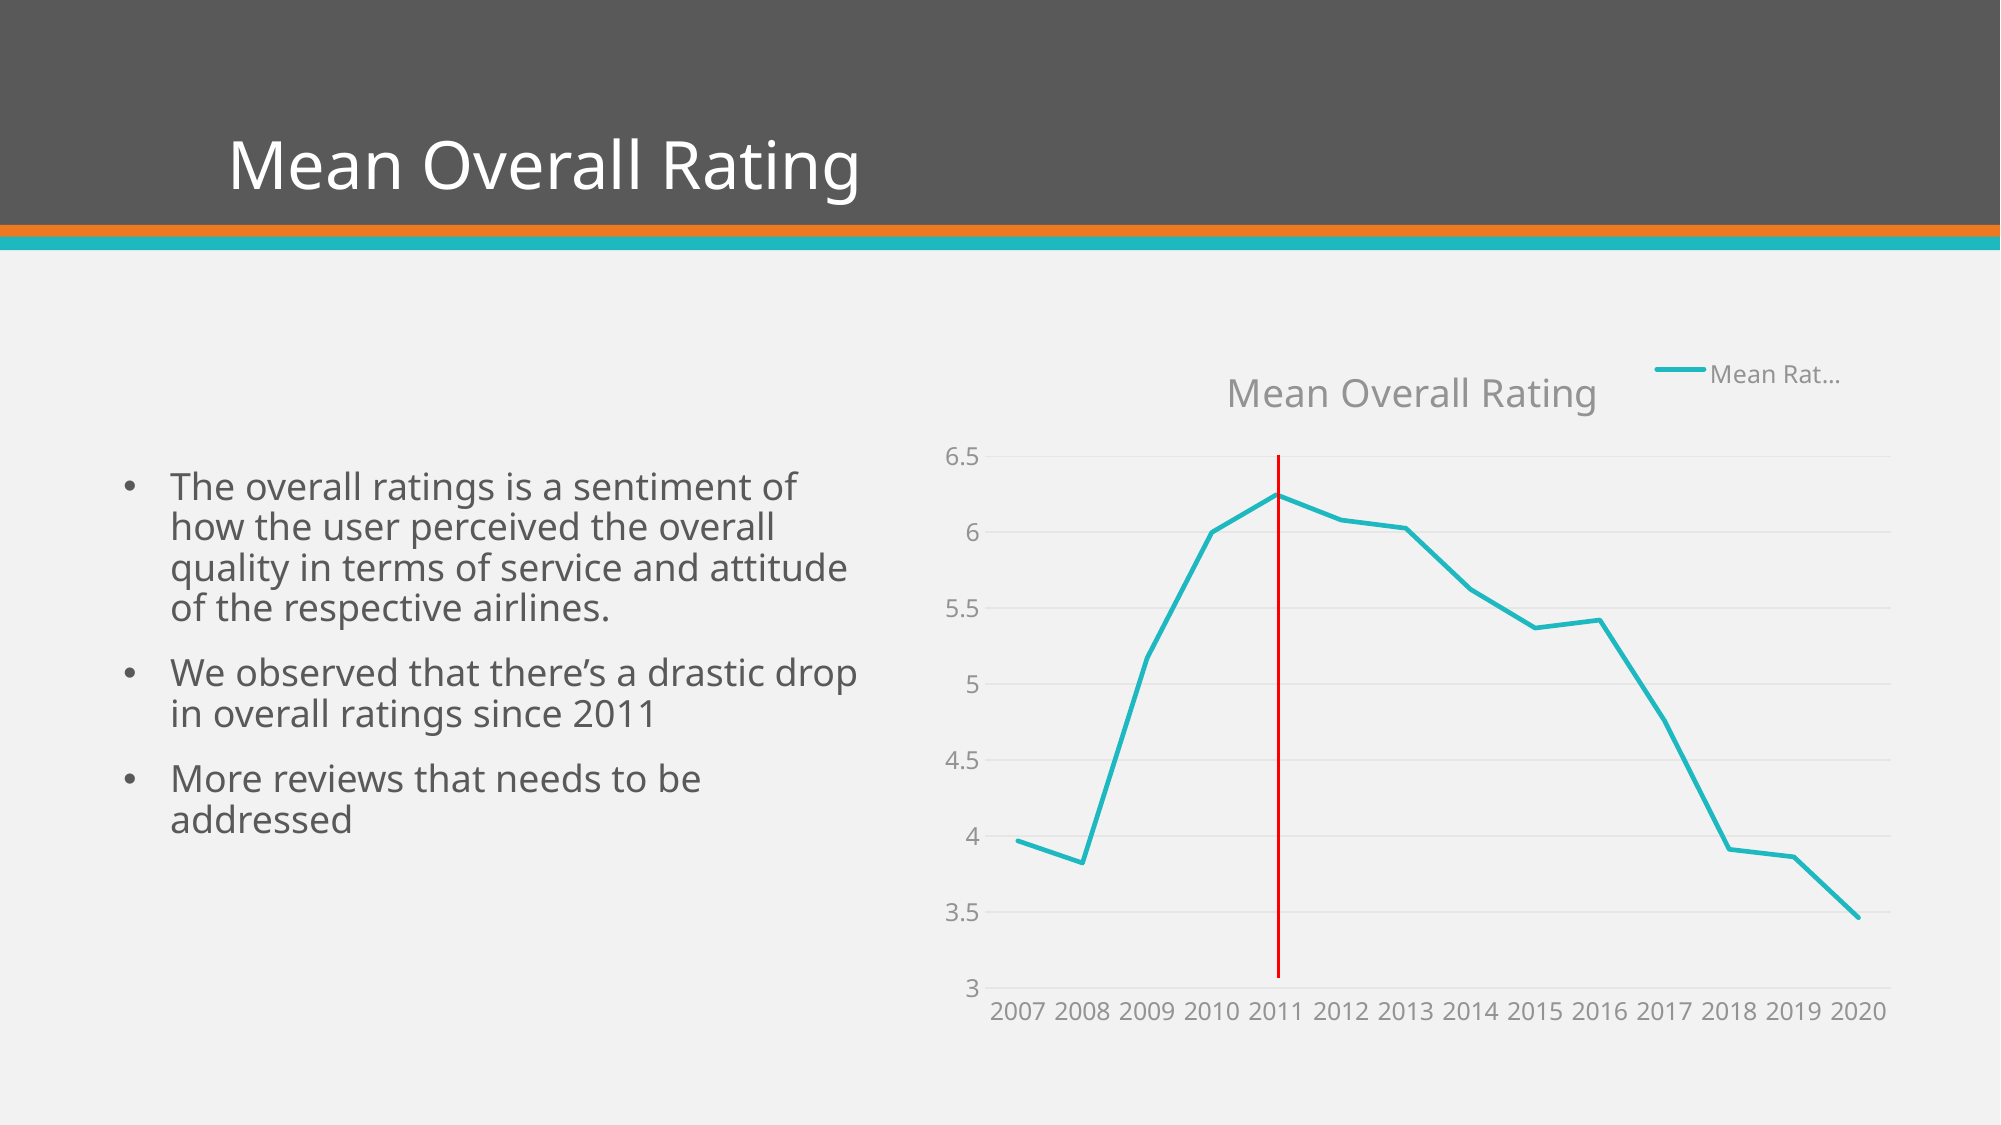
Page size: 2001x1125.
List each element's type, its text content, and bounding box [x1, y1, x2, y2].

list The overall ratings is a sentiment of how the user perceived the overall quality in terms of service and attitude of the respective airlines. We observed that there’s a drastic drop in overall ratings since 2011 More reviews that needs to be addressed [108, 298, 883, 1011]
chart [933, 331, 1892, 1029]
title Mean Overall Rating [212, 41, 1788, 212]
